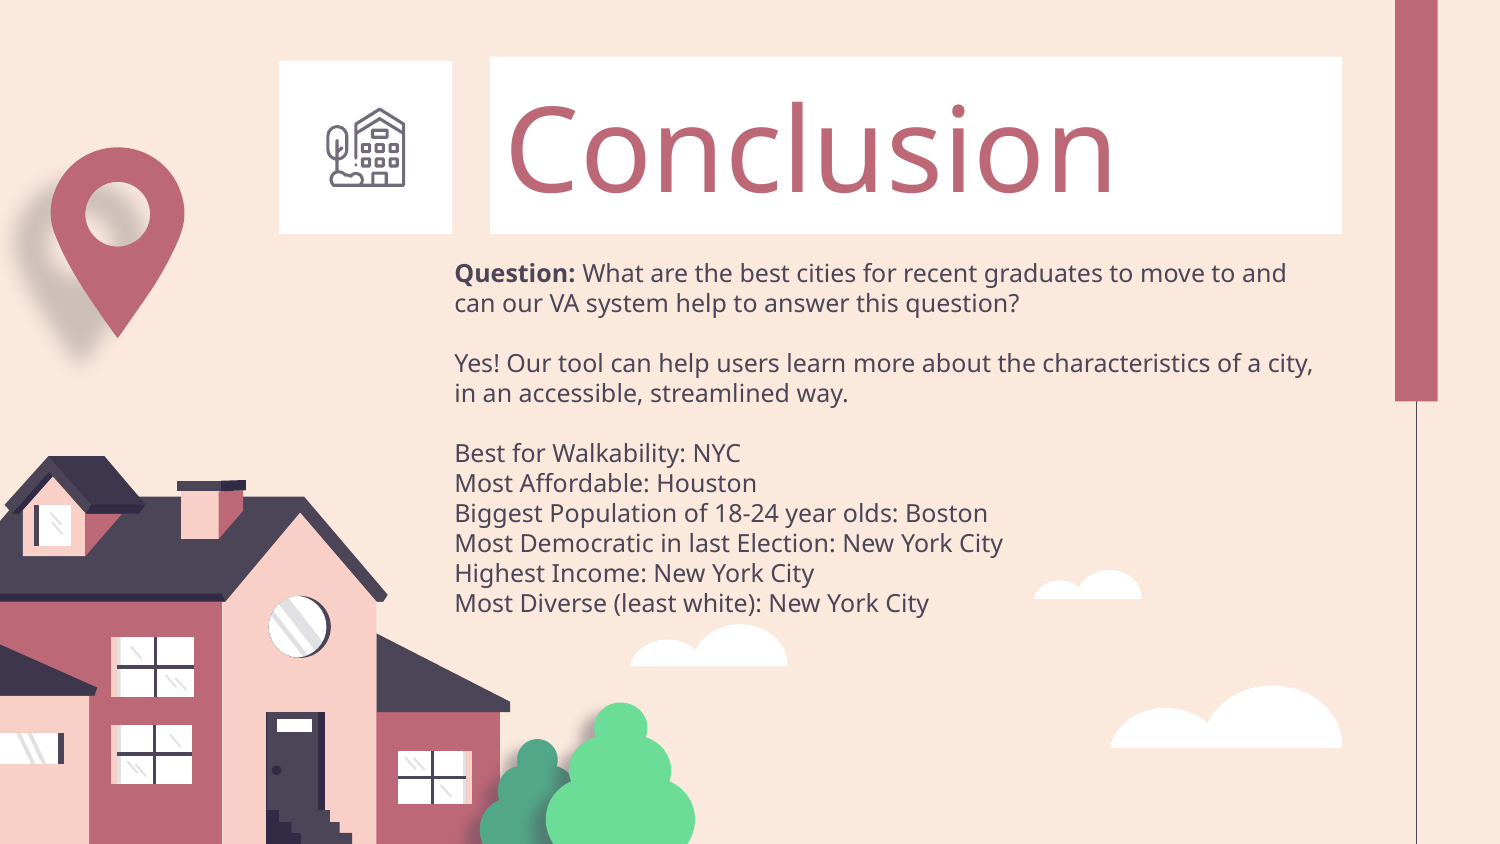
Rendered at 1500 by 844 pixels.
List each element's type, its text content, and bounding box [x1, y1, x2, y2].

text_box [629, 569, 1343, 749]
subtitle Question: What are the best cities for recent graduates to move to and can our VA system help to answer this question? Yes! Our tool can help users learn more about the characteristics of a city, in an accessible, streamlined way. Best for Walkability: NYC Most Affordable: Houston Biggest Population of 18-24 year olds: Boston Most Democratic in last Election: New York City Highest Income: New York City Most Diverse (least white): New York City [701, 242, 1343, 569]
text_box [279, 60, 453, 145]
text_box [0, 147, 696, 844]
title Conclusion [490, 56, 1343, 234]
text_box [326, 107, 406, 145]
